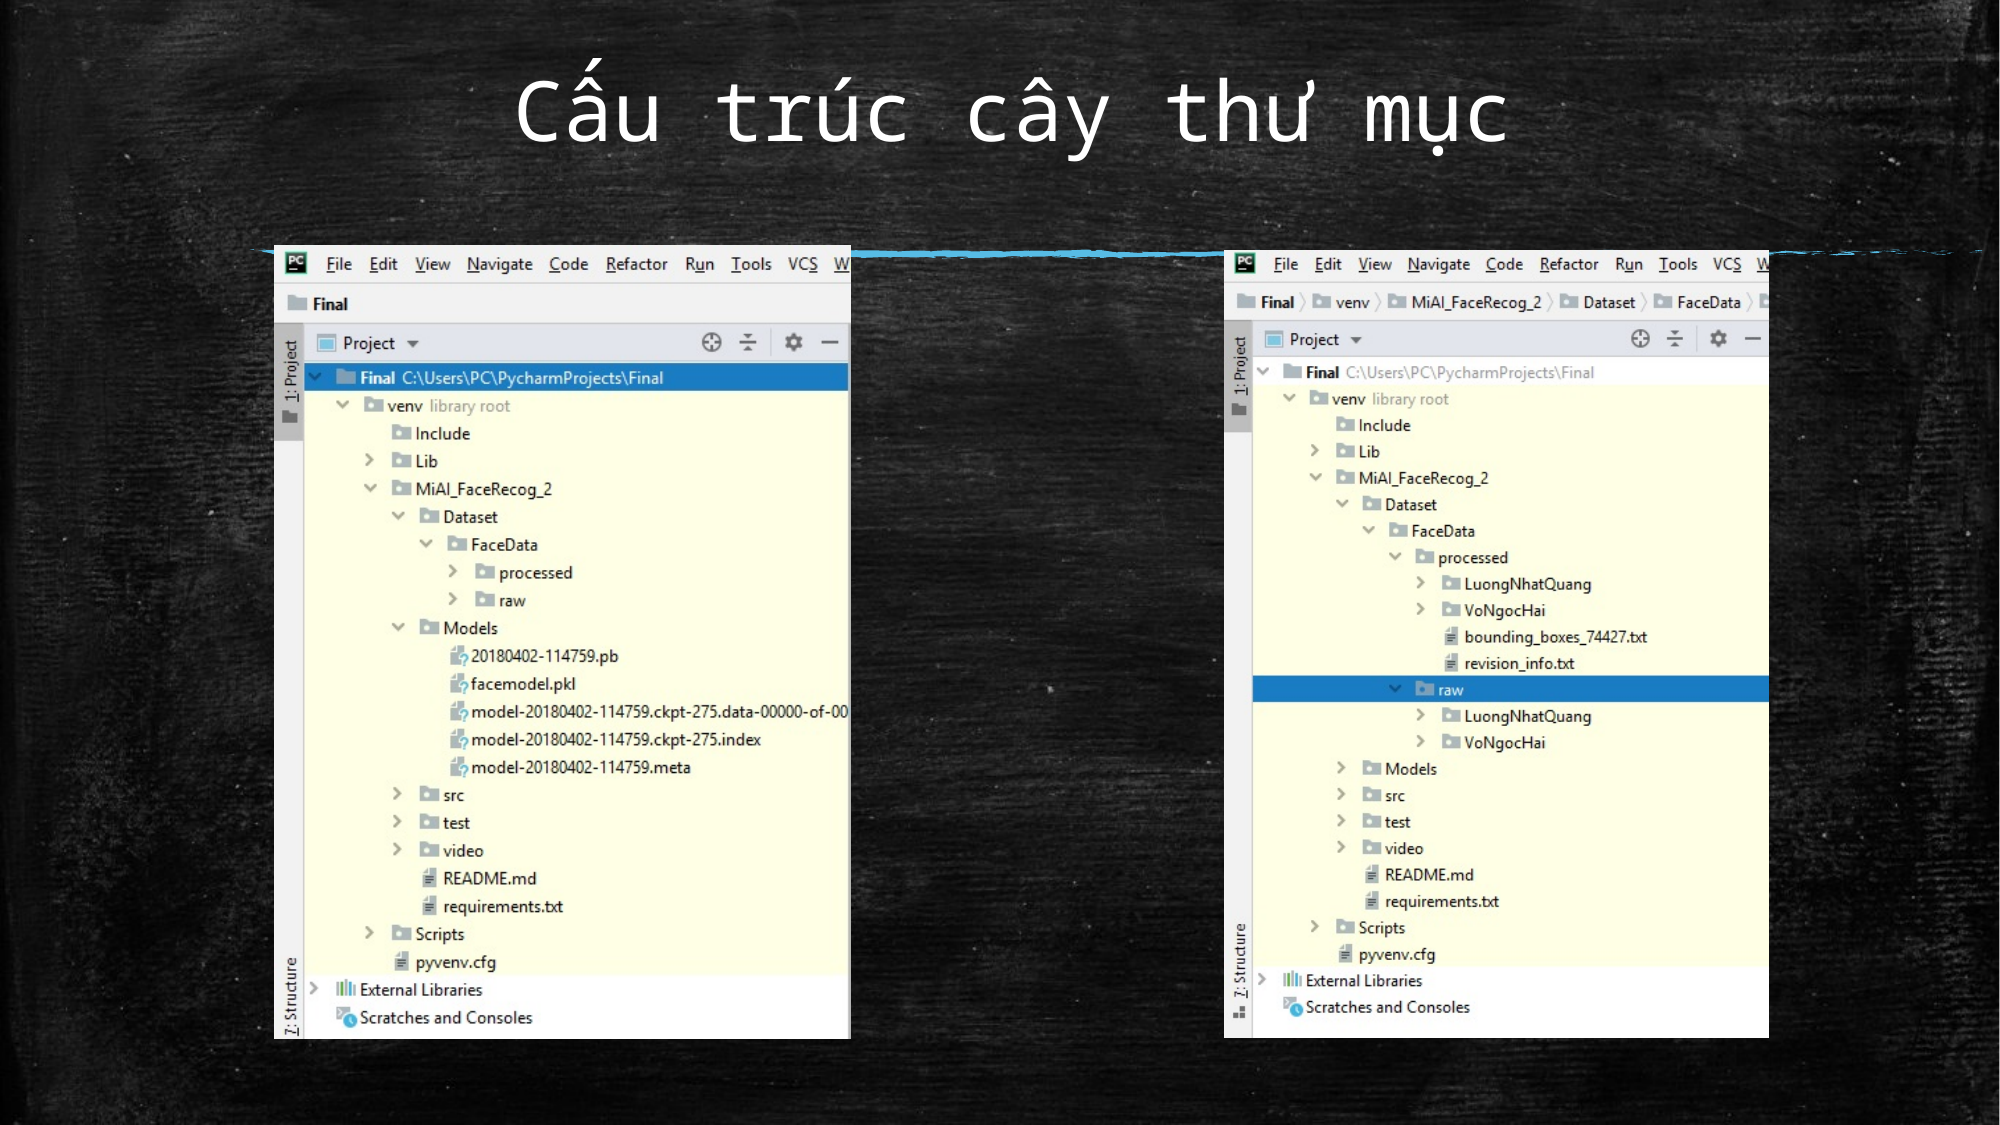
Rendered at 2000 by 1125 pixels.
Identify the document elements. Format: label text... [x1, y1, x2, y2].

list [274, 245, 851, 1039]
title Cấu trúc cây thư mục [498, 0, 1999, 168]
picture [1224, 250, 1769, 1038]
